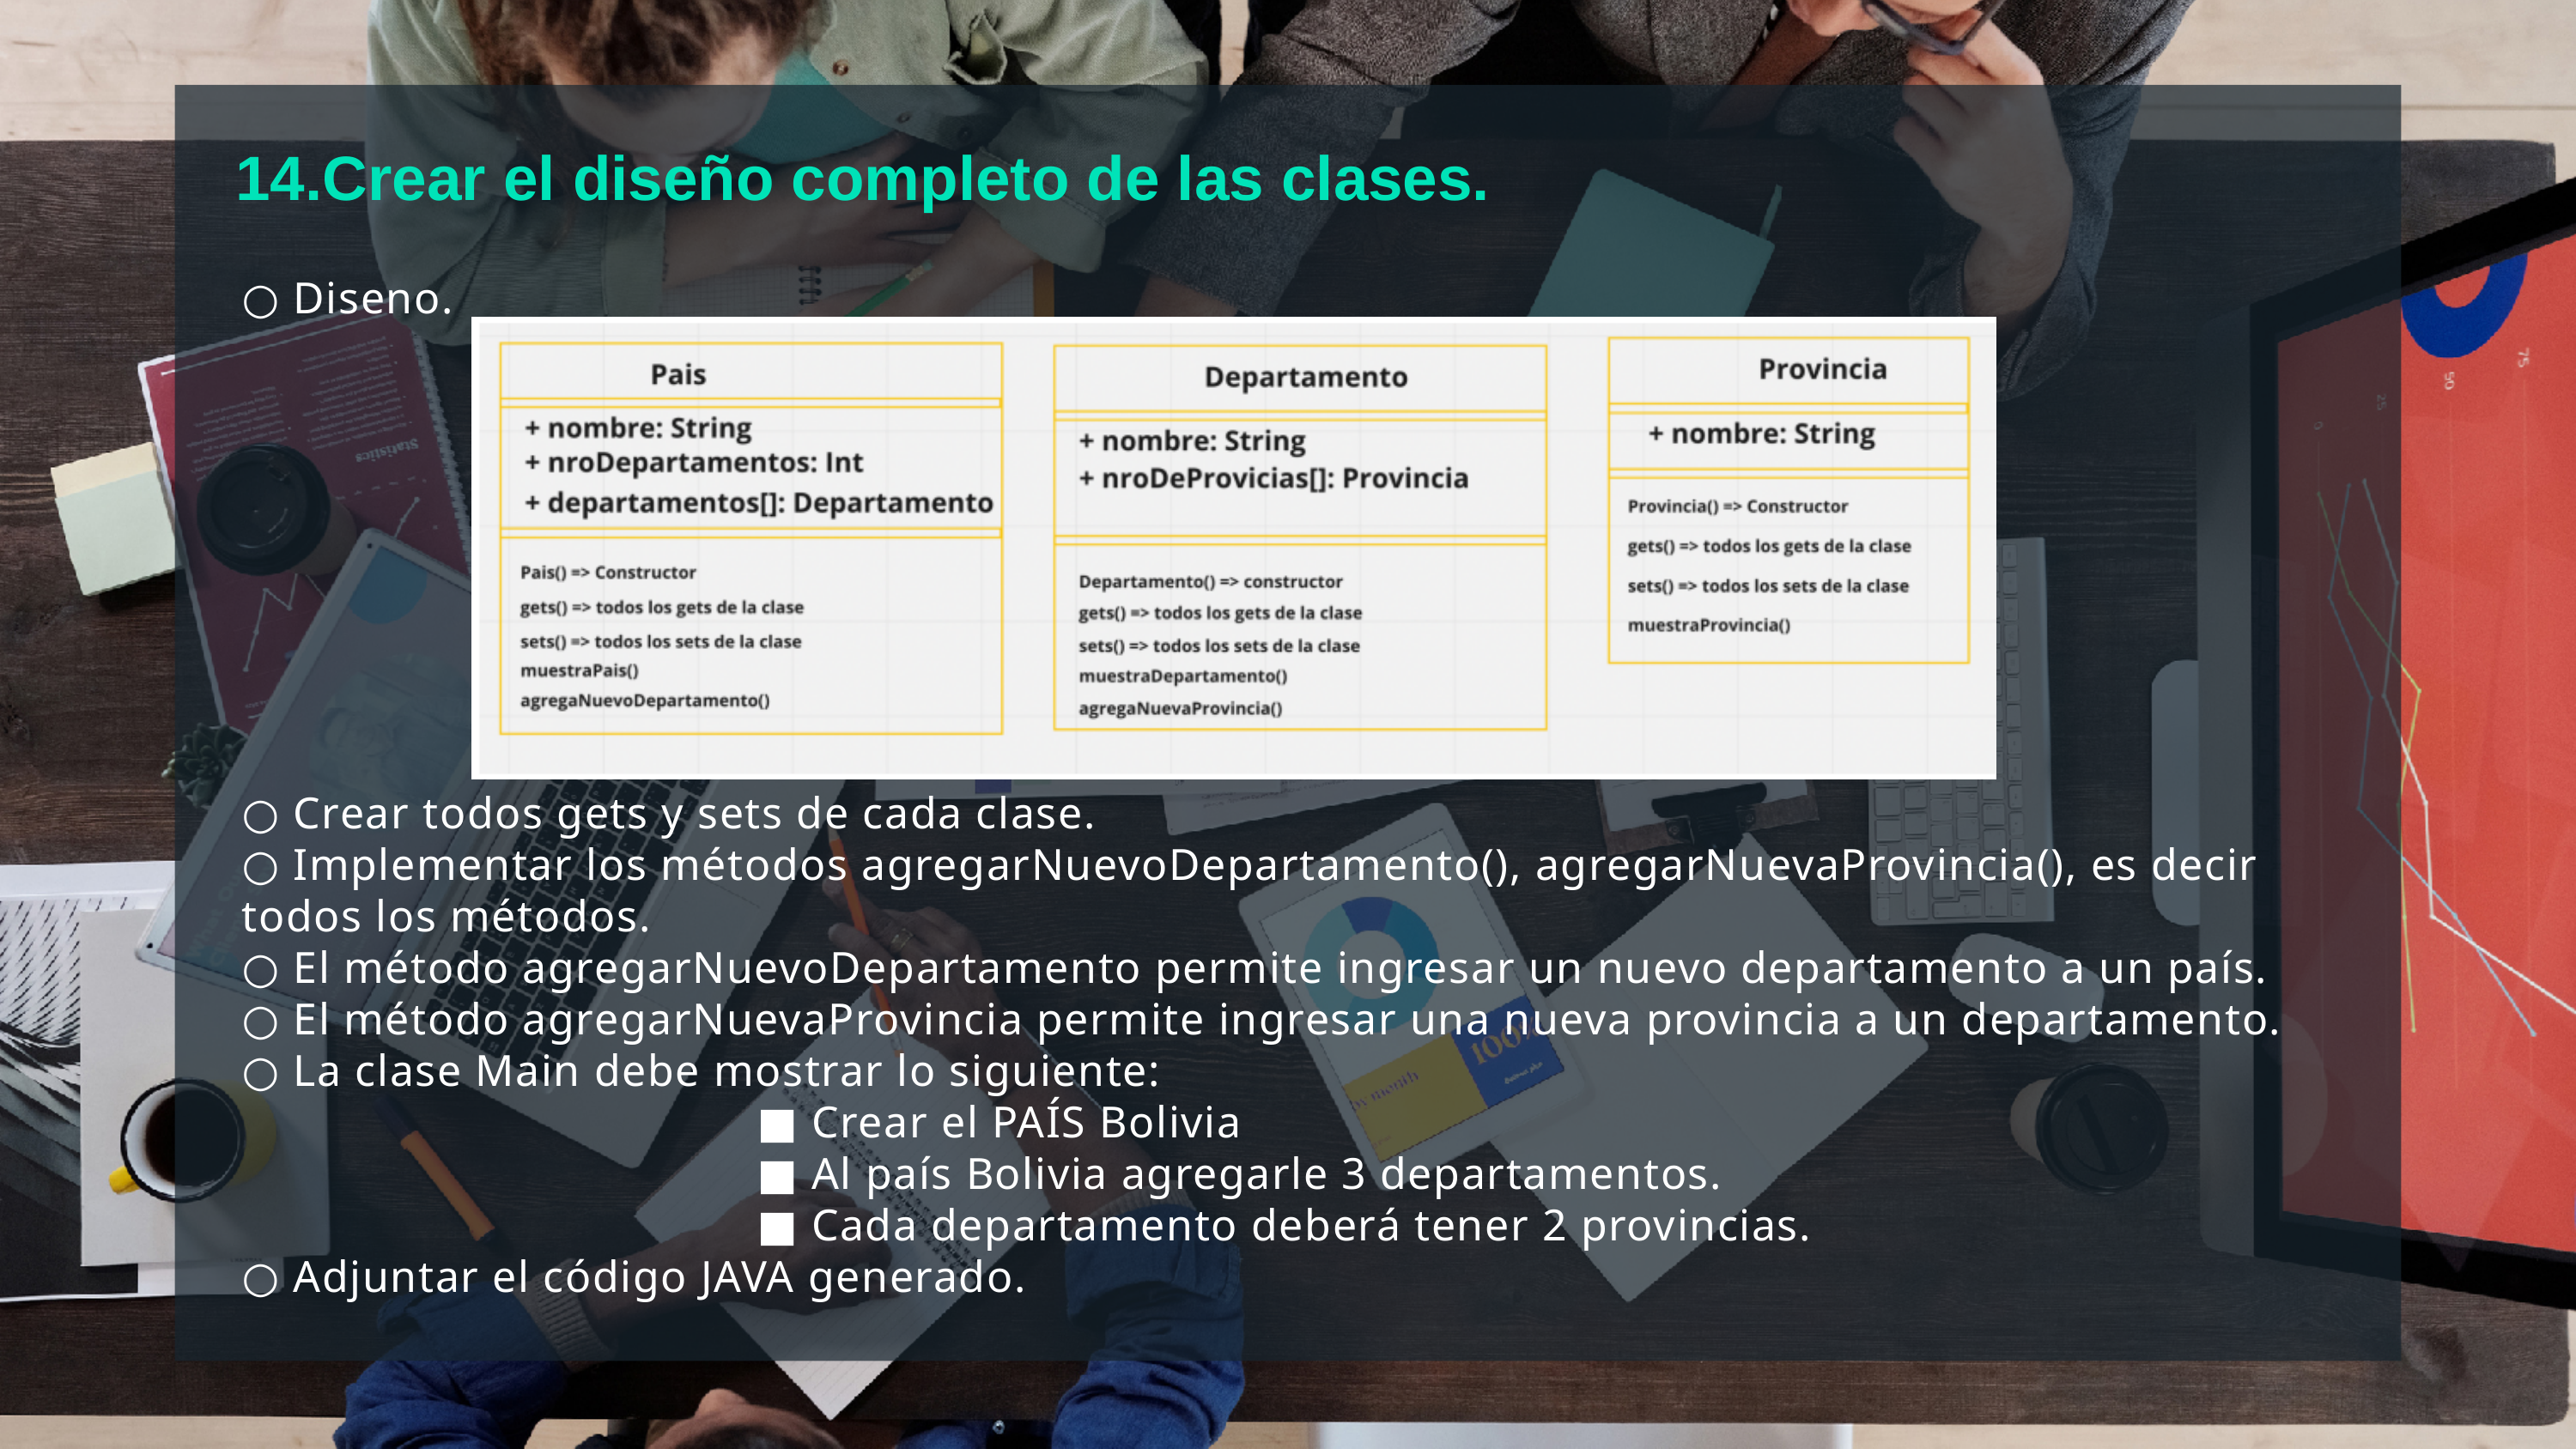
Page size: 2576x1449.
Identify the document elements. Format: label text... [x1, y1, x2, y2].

picture [0, 0, 2576, 1449]
text_box ○ Diseno. ○ Crear todos gets y sets de cada clase. ○ Implementar los métodos agregarNuevoDepartamento(), agregarNuevaProvincia(), es decir todos los métodos. ○ El método agregarNuevoDepartamento permite ingresar un nuevo departamento a un país. ○ El método agregarNuevaProvincia permite ingresar una nueva provincia a un departamento. ○ La clase Main debe mostrar lo siguiente: ■ Crear el PAÍS Bolivia ■ Al país Bolivia agregarle 3 departamentos. ■ Cada departamento deberá tener 2 provincias. ○ Adjuntar el código JAVA generado. [228, 264, 2320, 1307]
title 14.Crear el diseño completo de las clases. [234, 134, 2320, 264]
text_box [174, 84, 2402, 1361]
